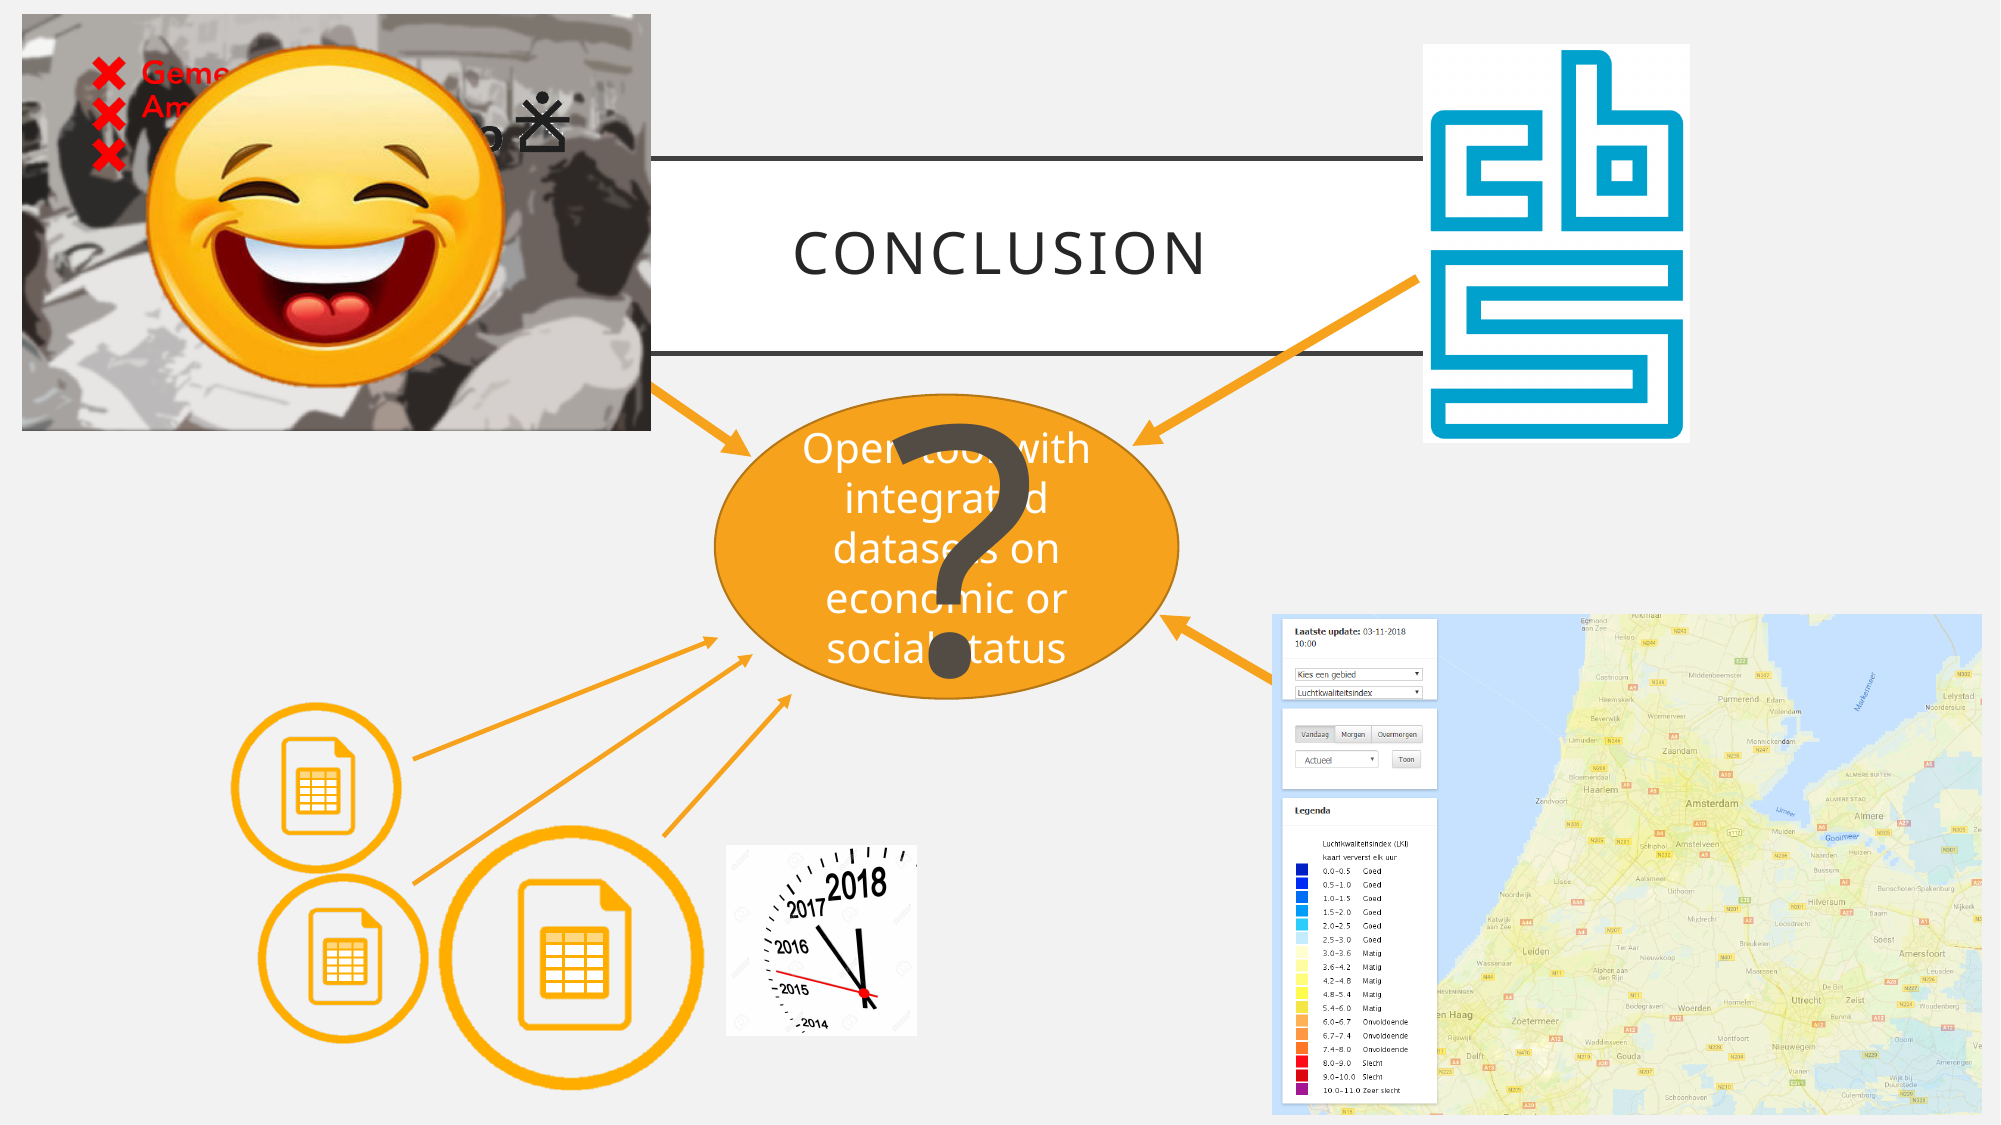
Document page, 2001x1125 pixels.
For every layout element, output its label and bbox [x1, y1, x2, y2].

text_box [443, 44, 1690, 865]
text_box [753, 693, 792, 837]
picture [1272, 614, 1982, 1115]
text_box [412, 637, 719, 760]
picture [218, 693, 917, 1108]
picture [22, 14, 651, 431]
text_box [412, 654, 753, 885]
